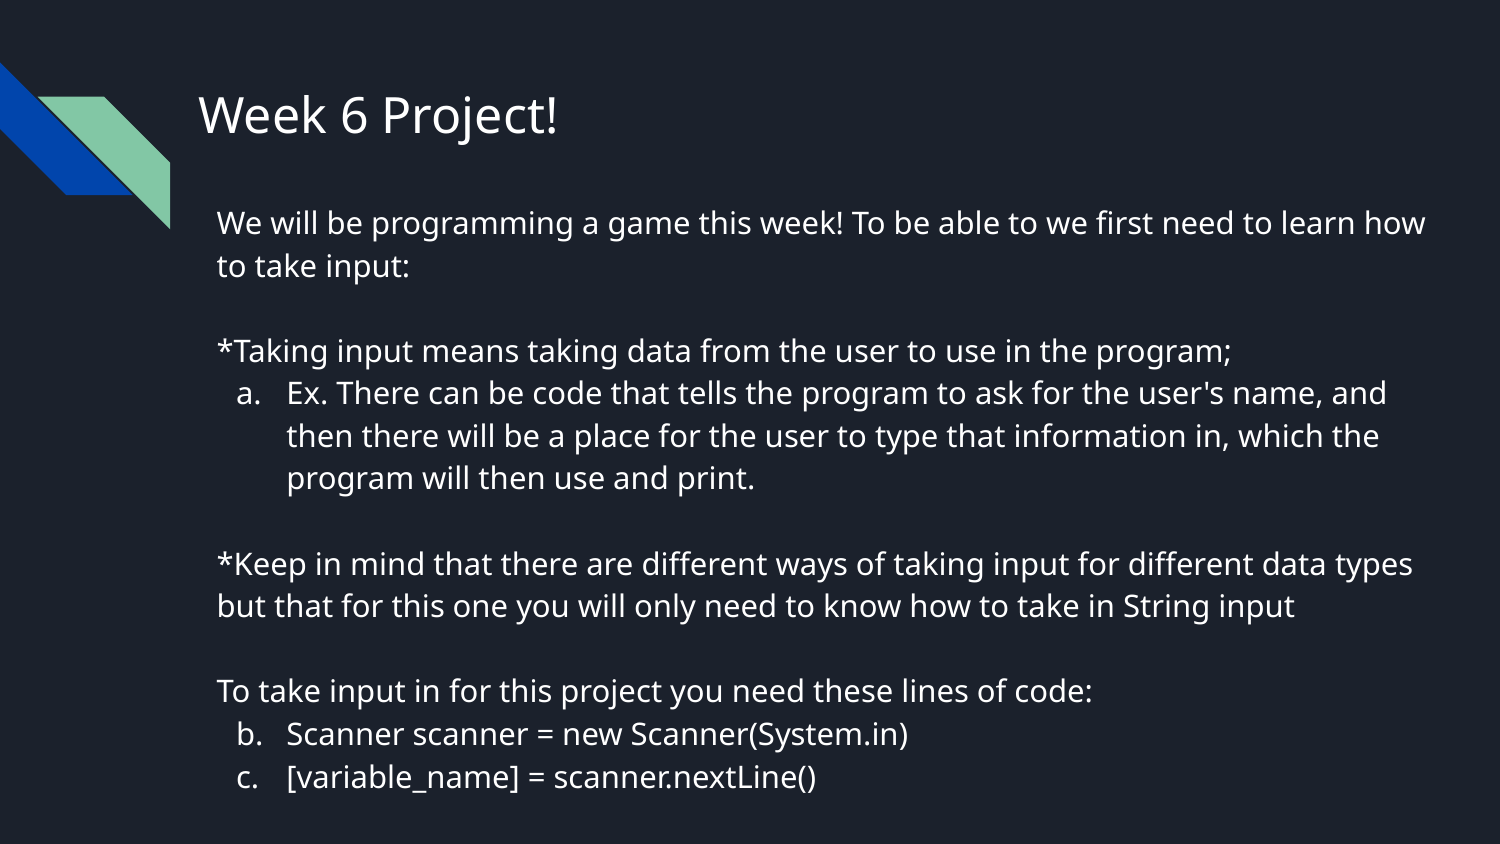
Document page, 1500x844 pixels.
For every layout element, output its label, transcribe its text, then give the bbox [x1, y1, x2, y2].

title Week 6 Project! [183, 68, 1339, 219]
list We will be programming a game this week! To be able to we first need to learn how to take input: *Taking input means taking data from the user to use in the program; Ex. There can be code that tells the program to ask for the user's name, and then there will be a place for the user to type that information in, which the program will then use and print. *Keep in mind that there are different ways of taking input for different data types but that for this one you will only need to know how to take in String input To take input in for this project you need these lines of code: Scanner scanner = new Scanner(System.in) [variable_name] = scanner.nextLine() [201, 183, 1450, 811]
